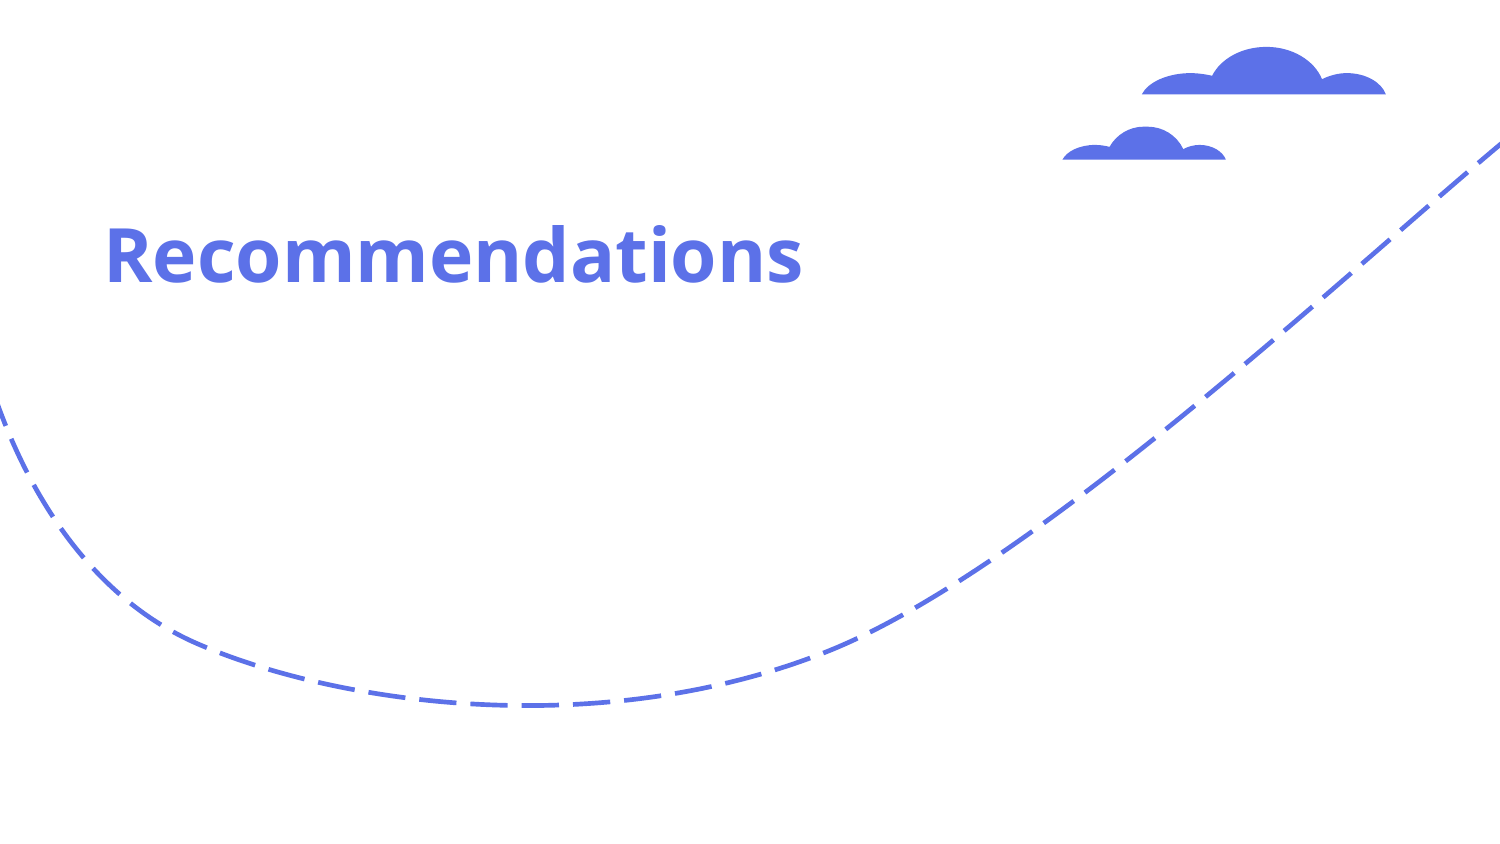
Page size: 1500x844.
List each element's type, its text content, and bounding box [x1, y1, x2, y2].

list Recommendations [88, 75, 938, 430]
